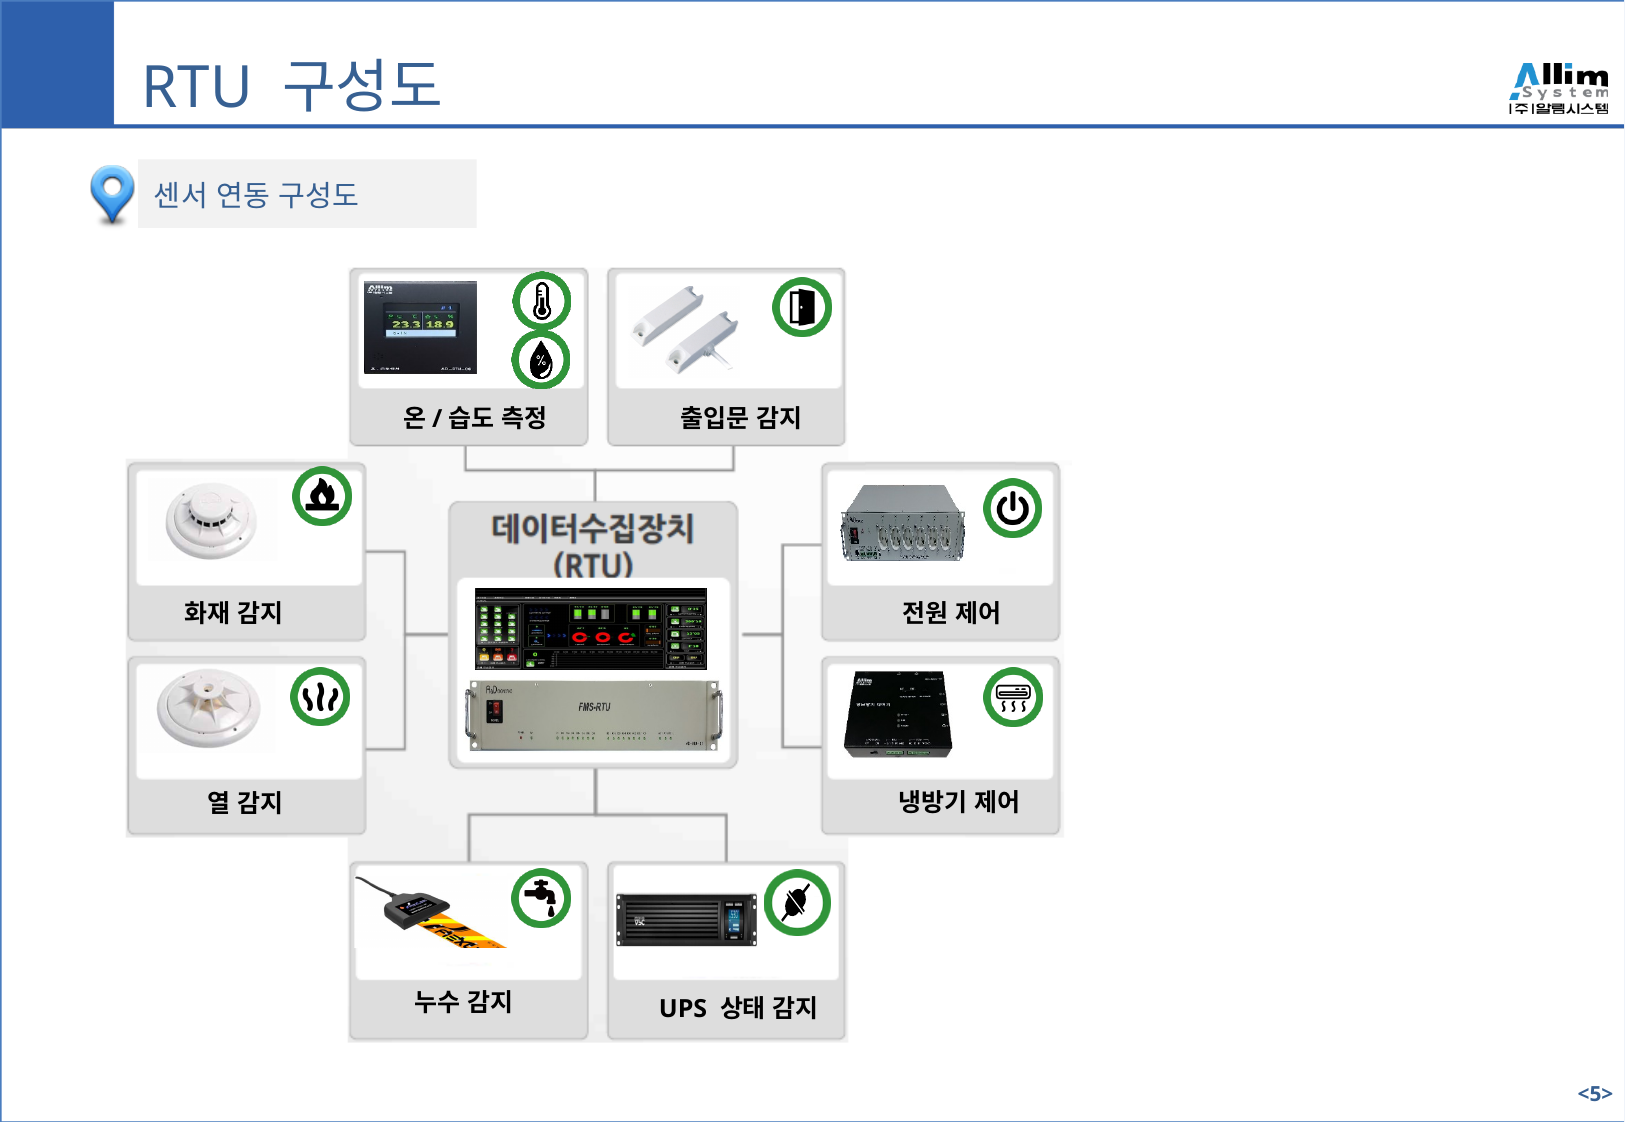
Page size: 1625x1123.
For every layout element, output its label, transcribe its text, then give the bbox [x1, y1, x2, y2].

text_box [764, 869, 831, 936]
text_box [136, 157, 479, 230]
picture [0, 0, 1625, 1122]
text_box 센서 연동 구성도 [139, 170, 477, 220]
text_box RTU 구성도 [126, 41, 635, 127]
